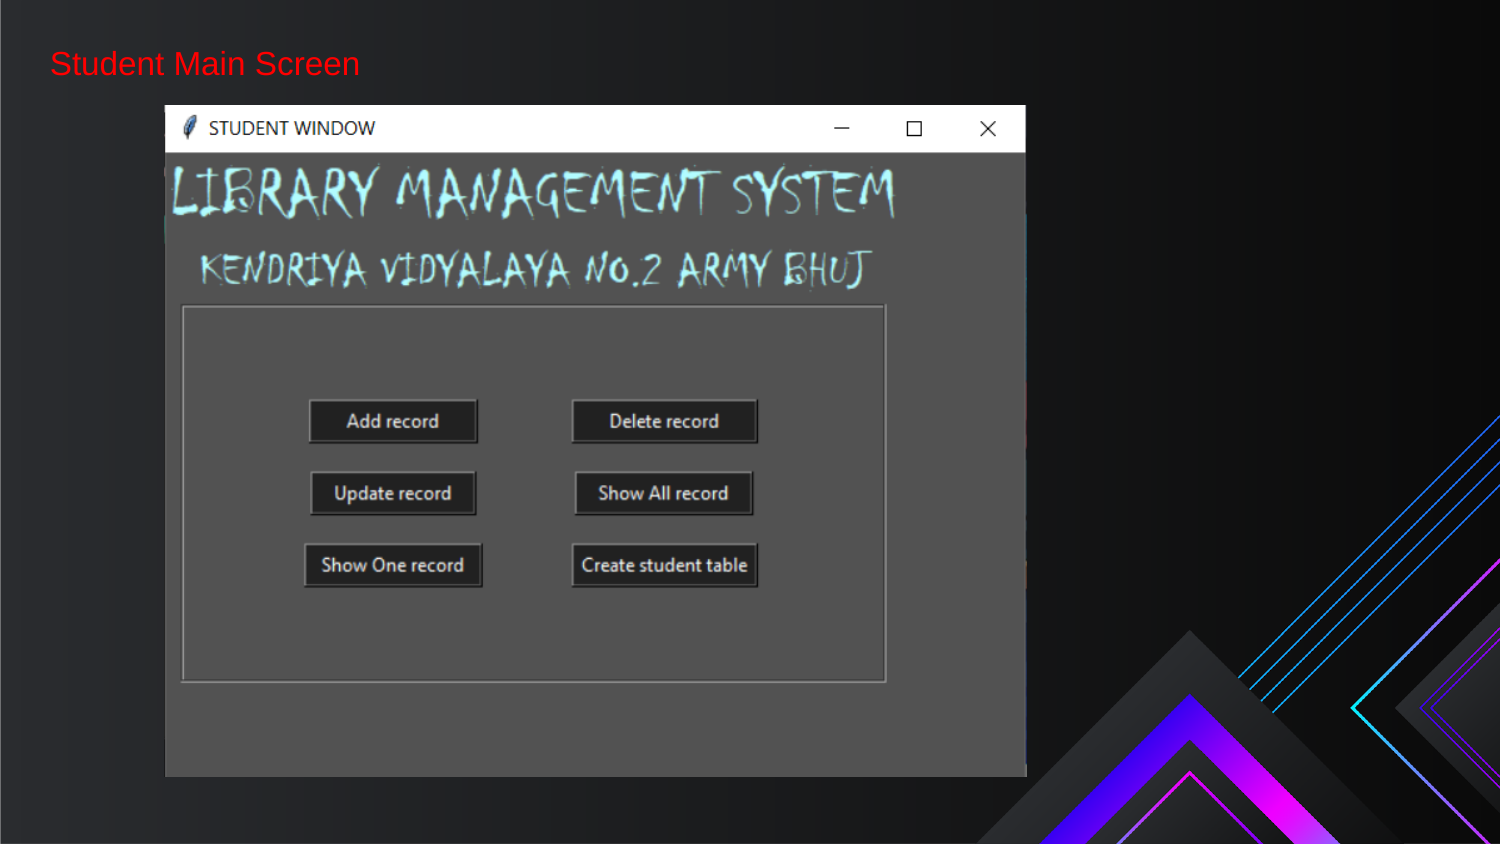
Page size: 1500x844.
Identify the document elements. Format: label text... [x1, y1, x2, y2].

picture [0, 0, 1500, 844]
text_box Student Main Screen [35, 35, 399, 90]
